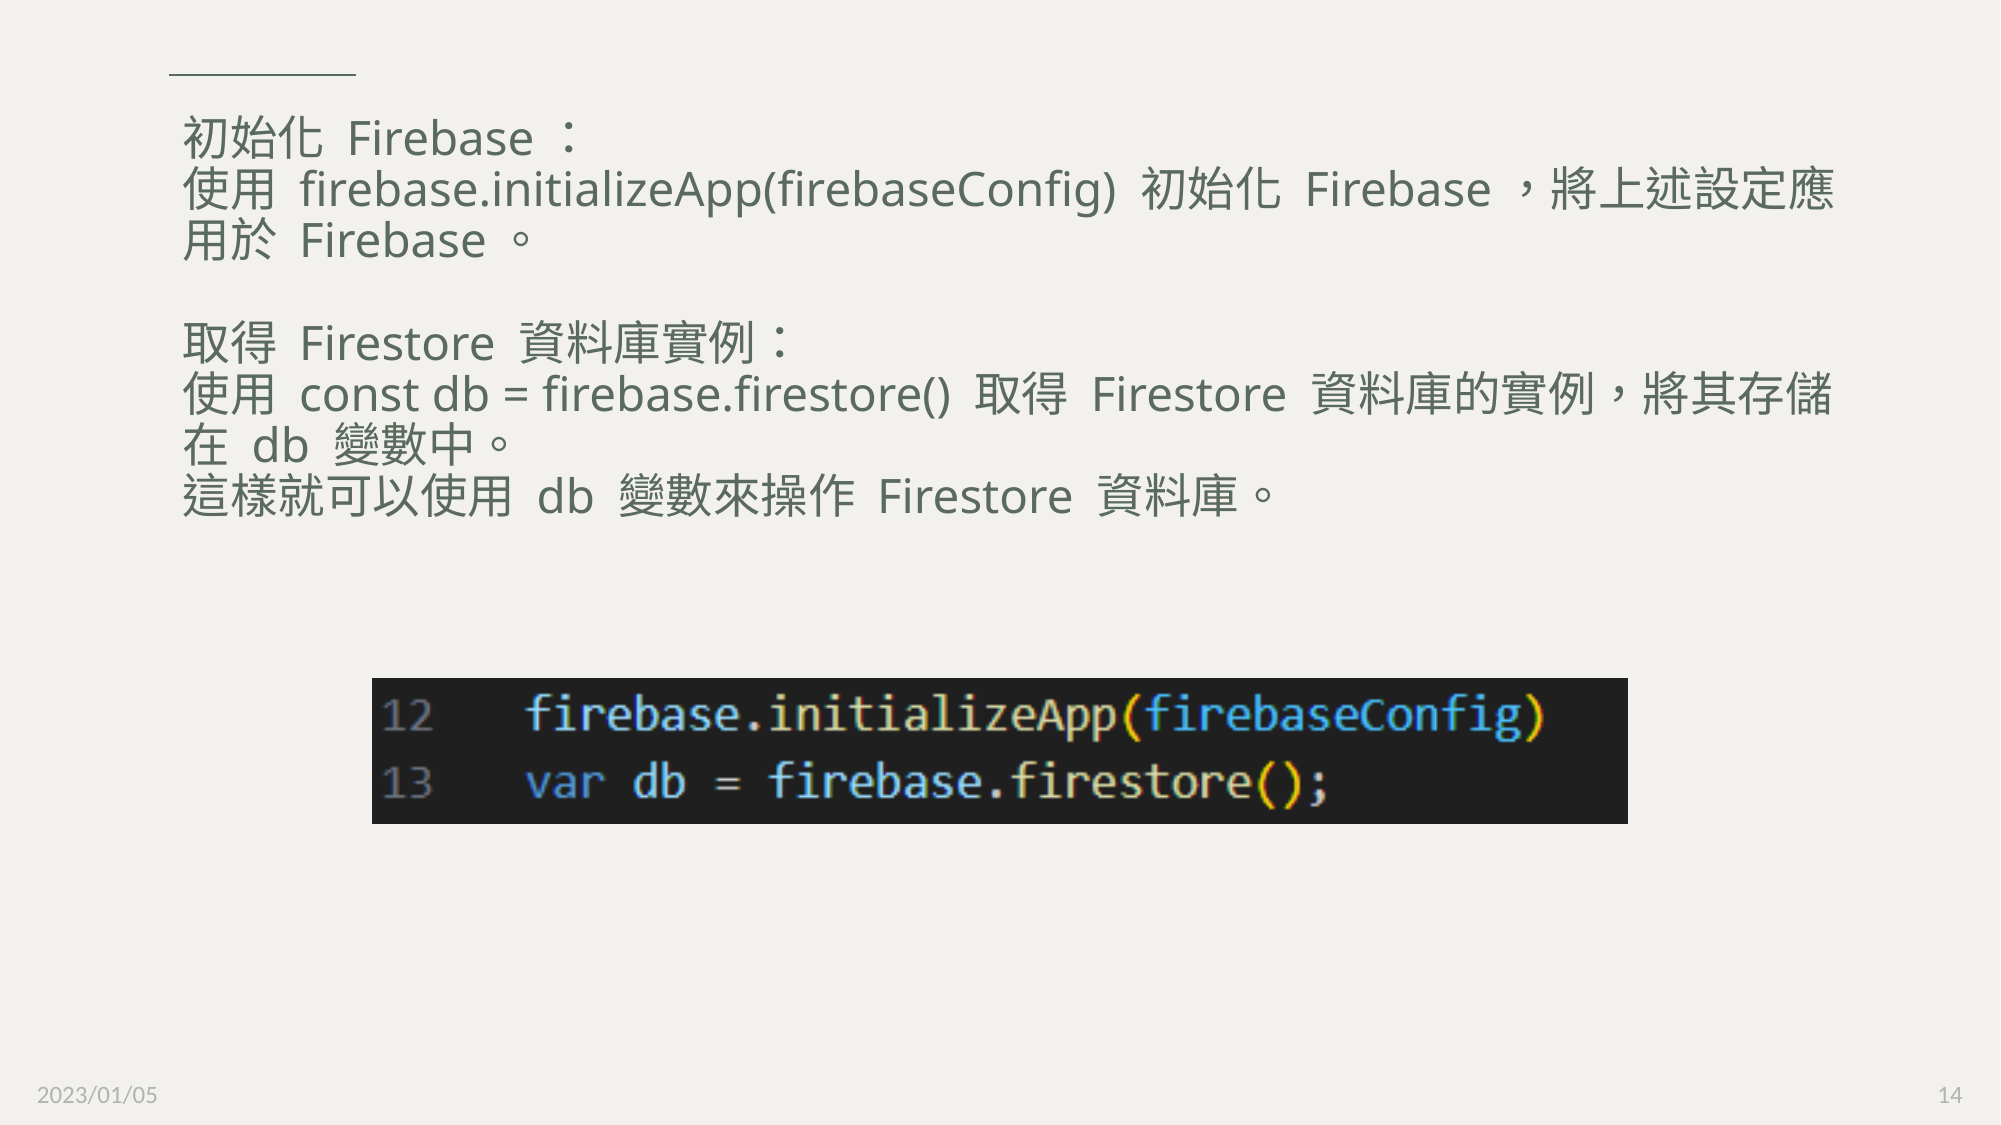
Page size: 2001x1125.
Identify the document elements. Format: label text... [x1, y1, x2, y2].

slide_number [21, 1064, 472, 1124]
title 初始化 Firebase： 使用 firebase.initializeApp(firebaseConfig) 初始化 Firebase，將上述設定應用於 Firebase。 取得 Firestore 資料庫實例： 使用 const db = firebase.firestore() 取得 Firestore 資料庫的實例，將其存儲在 db 變數中。 這樣就可以使用 db 變數來操作 Firestore 資料庫。 [167, 107, 1887, 533]
picture [372, 678, 1628, 824]
slide_number 14 [1897, 1064, 1979, 1124]
